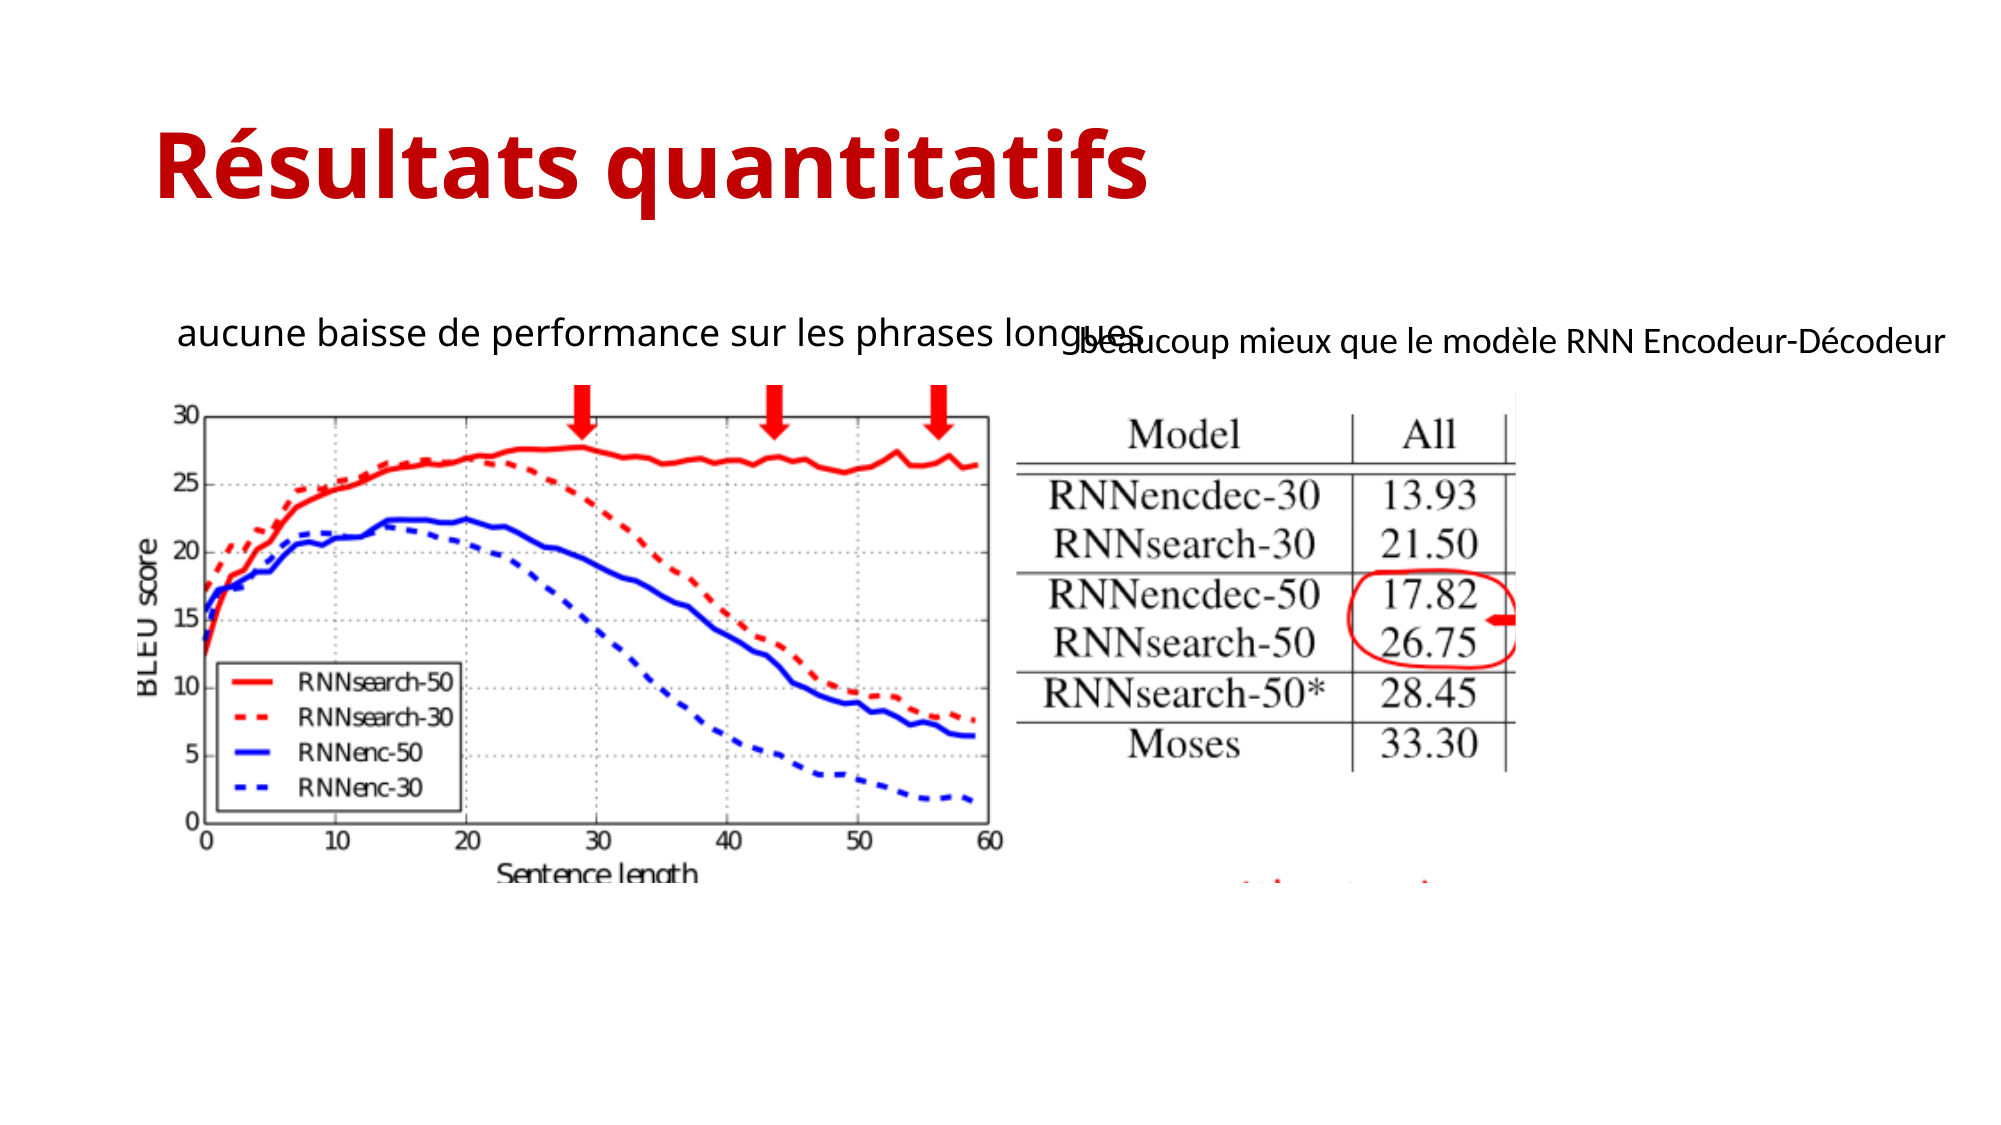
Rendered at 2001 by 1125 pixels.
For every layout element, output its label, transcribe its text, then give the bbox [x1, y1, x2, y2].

text_box beaucoup mieux que le modèle RNN Encodeur-Décodeur [1064, 308, 2000, 414]
text_box aucune baisse de performance sur les phrases longues [162, 301, 1163, 361]
title Résultats quantitatifs [137, 59, 1863, 278]
picture [137, 385, 1516, 883]
